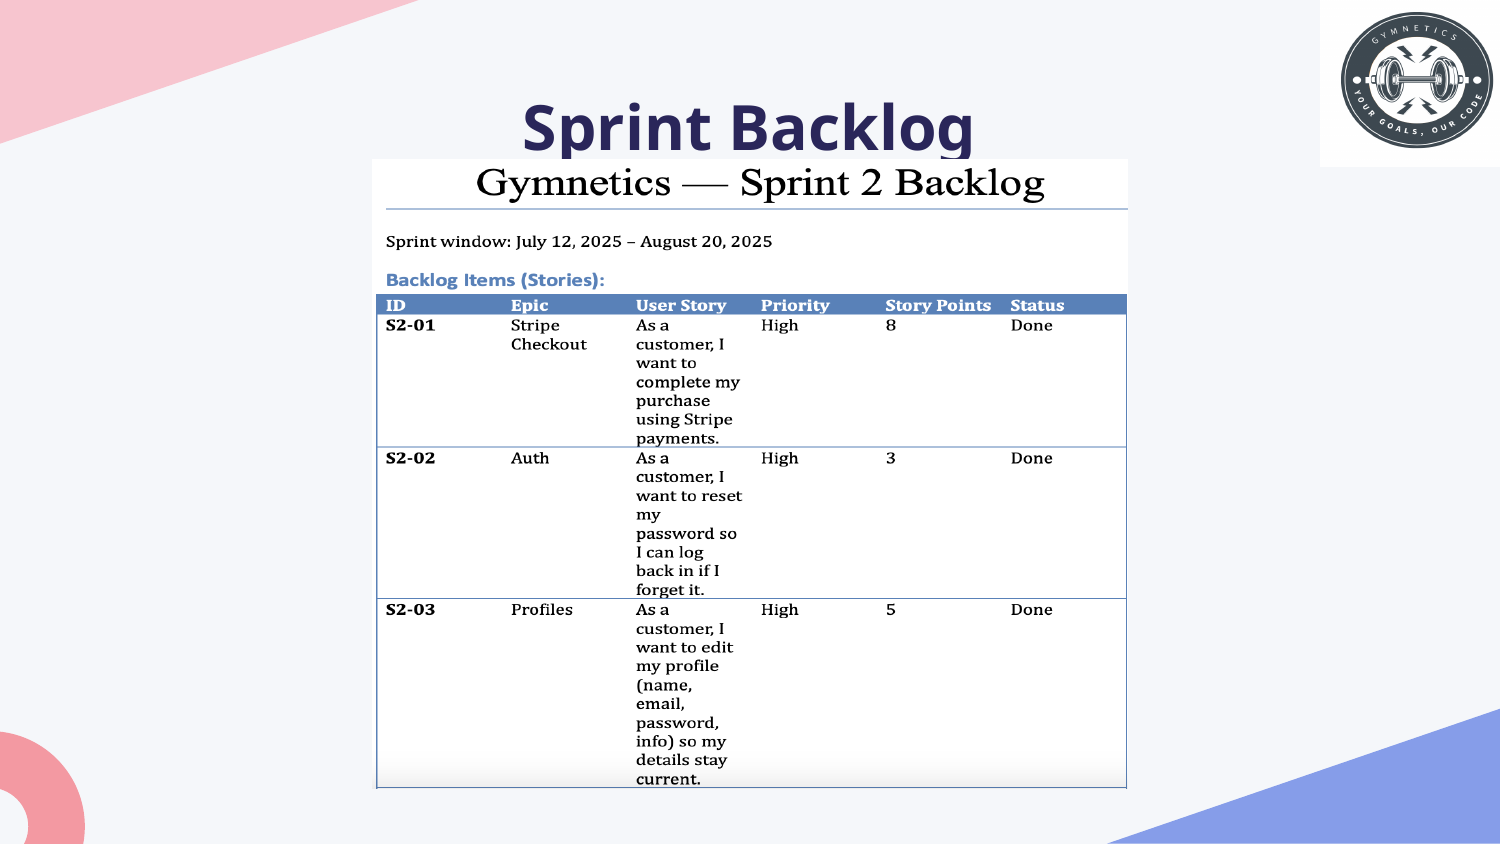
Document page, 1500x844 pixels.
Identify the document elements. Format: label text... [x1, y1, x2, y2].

picture [371, 159, 1128, 790]
title Sprint Backlog [118, 72, 1315, 167]
picture [1320, 0, 1500, 168]
